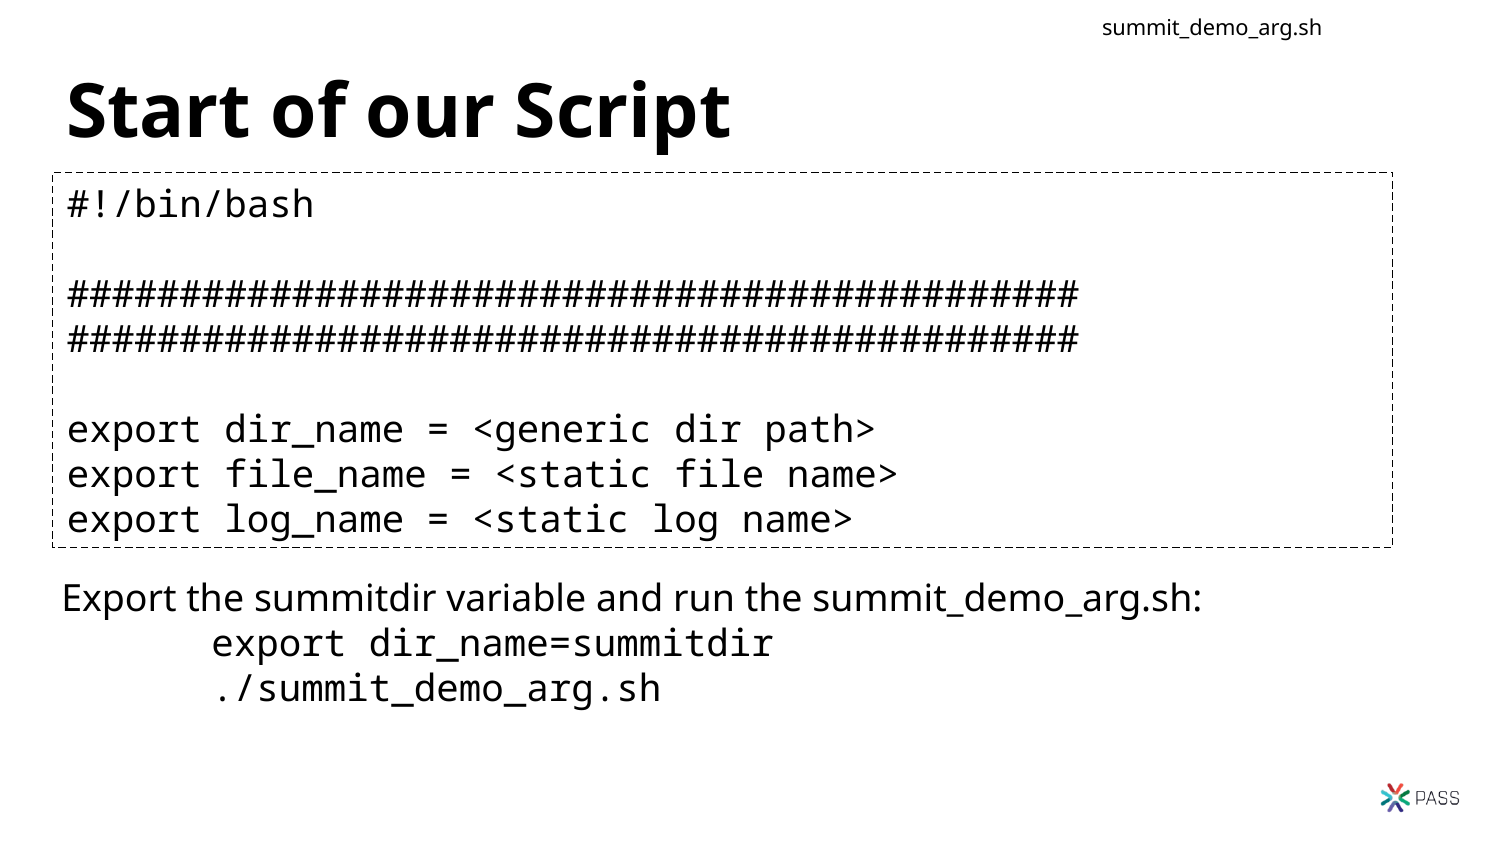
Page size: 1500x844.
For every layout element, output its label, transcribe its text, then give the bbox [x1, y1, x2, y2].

title Start of our Script [51, 71, 1435, 173]
text_box summit_demo_arg.sh [1087, 5, 1338, 47]
text_box Export the summitdir variable and run the summit_demo_arg.sh: export dir_name=summitdir ./summit_demo_arg.sh [46, 566, 1331, 717]
picture [1379, 781, 1460, 814]
text_box #!/bin/bash ############################################# ############################################# export dir_name = <generic dir path> export file_name = <static file name> export log_name = <static log name> [52, 172, 1393, 548]
